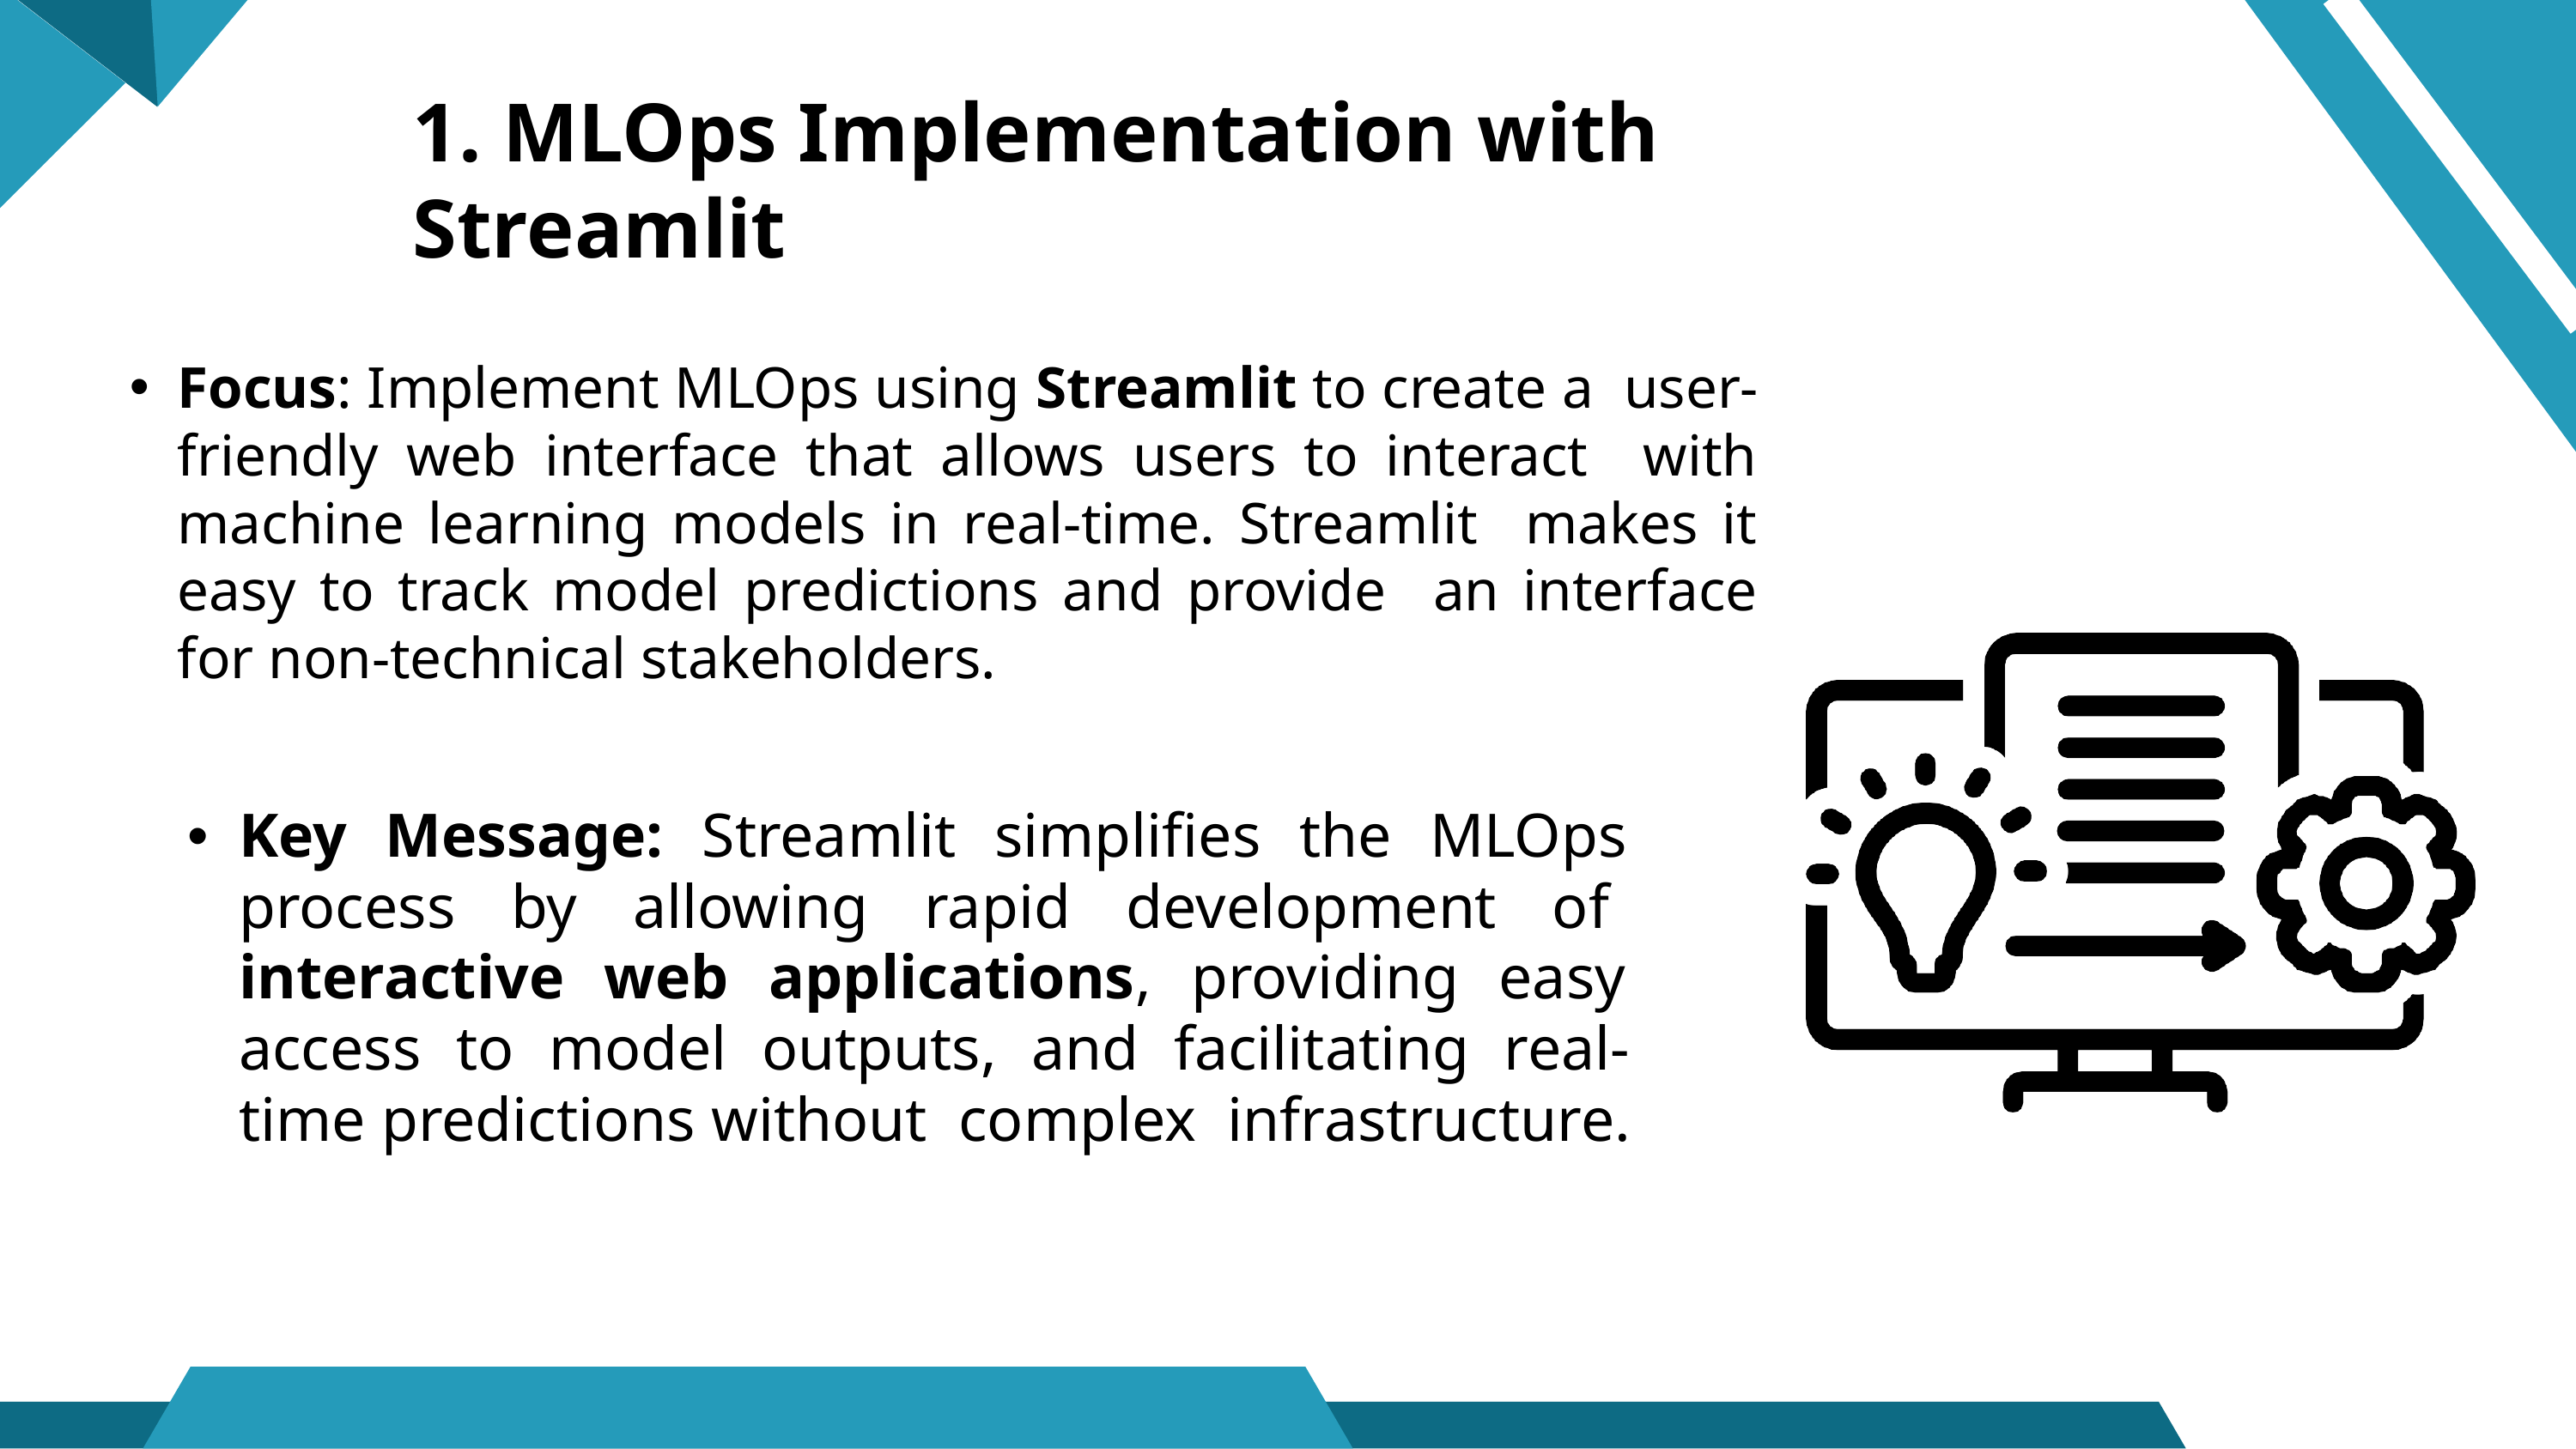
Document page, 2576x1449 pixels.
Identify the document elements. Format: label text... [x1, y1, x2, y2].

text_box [1805, 633, 2476, 1113]
title 1. MLOps Implementation with Streamlit [410, 79, 2052, 324]
text_box Focus: Implement MLOps using Streamlit to create a user-friendly web interface that allows users to interact with machine learning models in real-time. Streamlit makes it easy to track model predictions and provide an interface for non-technical stakeholders. Key Message: Streamlit simplifies the MLOps process by allowing rapid development of interactive web applications, providing easy access to model outputs, and facilitating real- time predictions without complex infrastructure. [127, 350, 1760, 1156]
